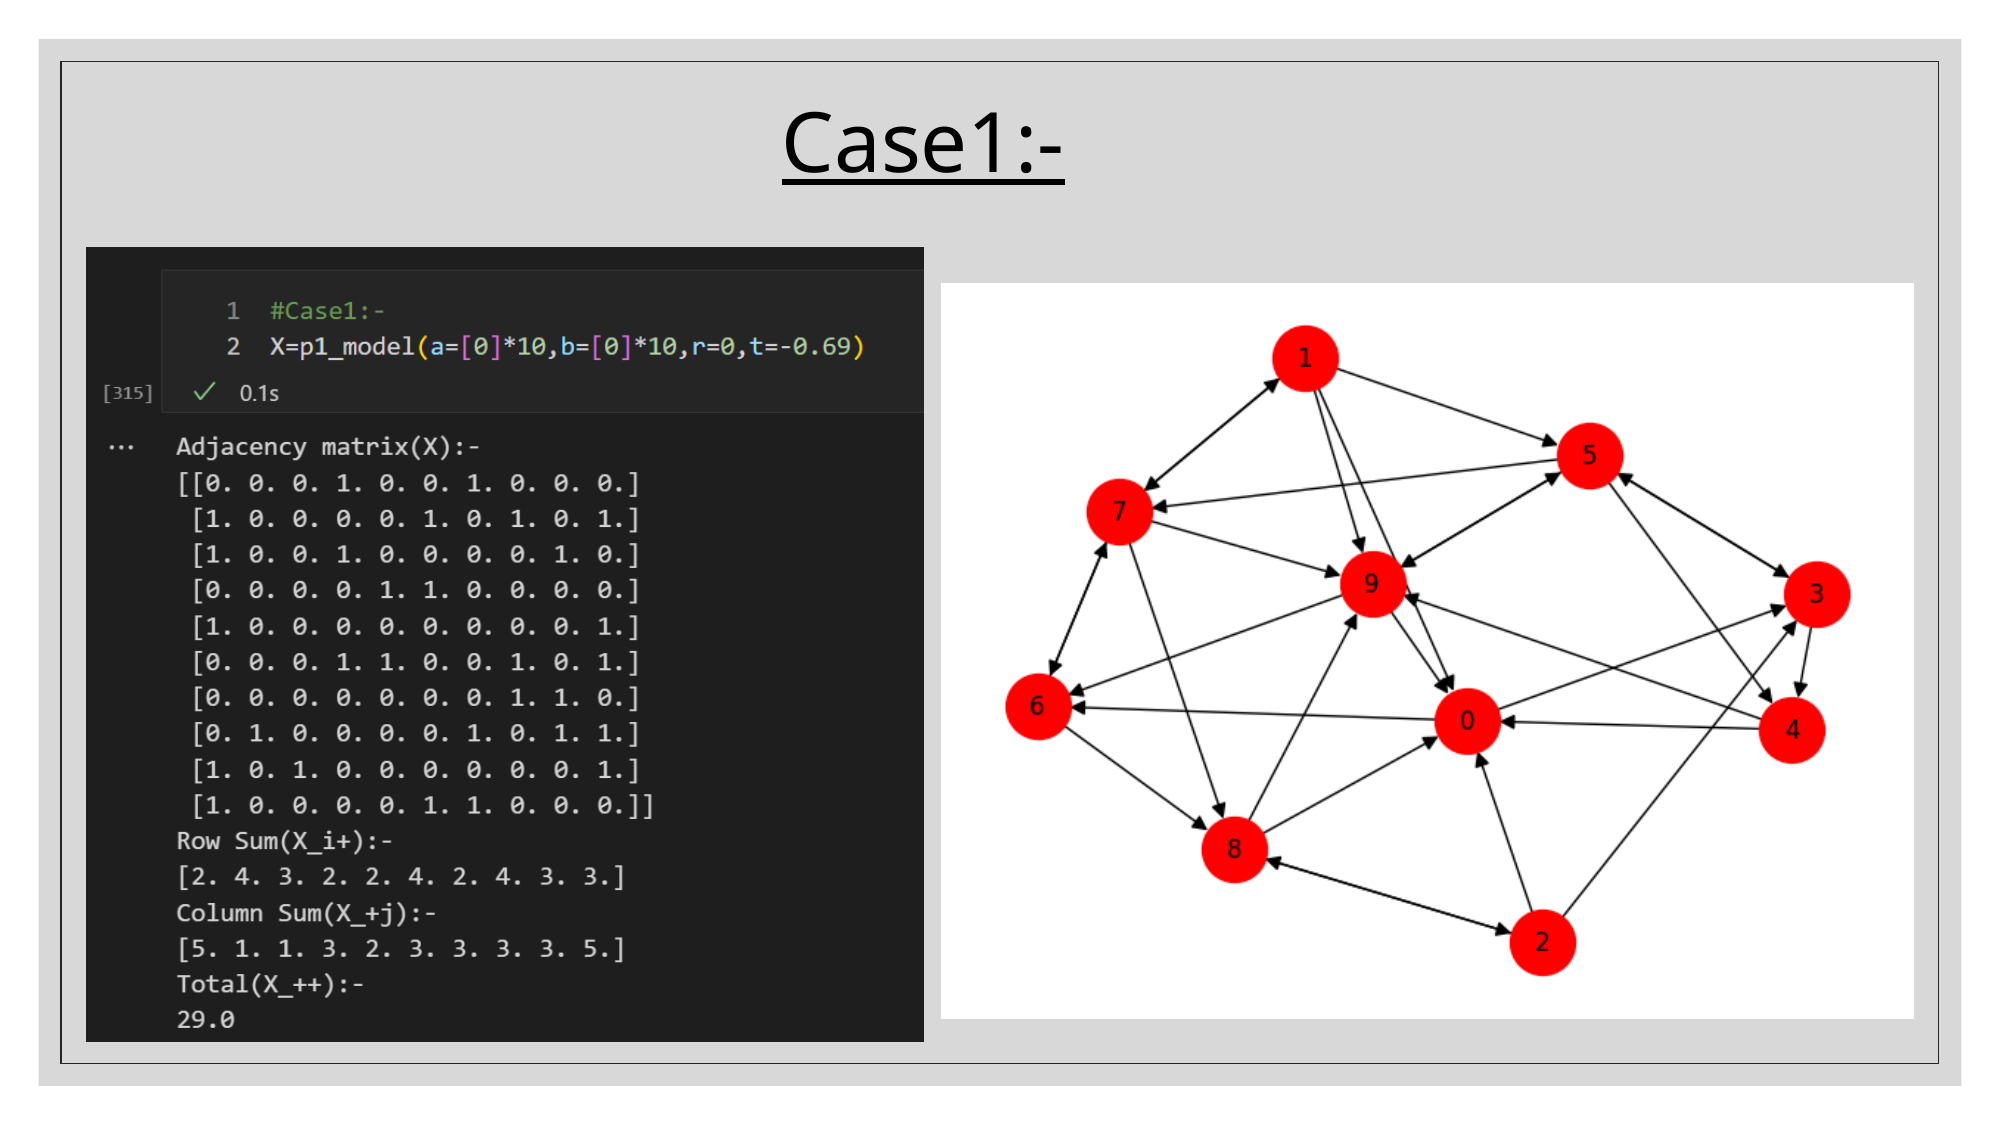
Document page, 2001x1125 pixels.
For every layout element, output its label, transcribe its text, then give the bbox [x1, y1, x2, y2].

picture [941, 283, 1914, 1019]
picture [86, 247, 924, 1042]
text_box Case1:- [767, 81, 1080, 197]
